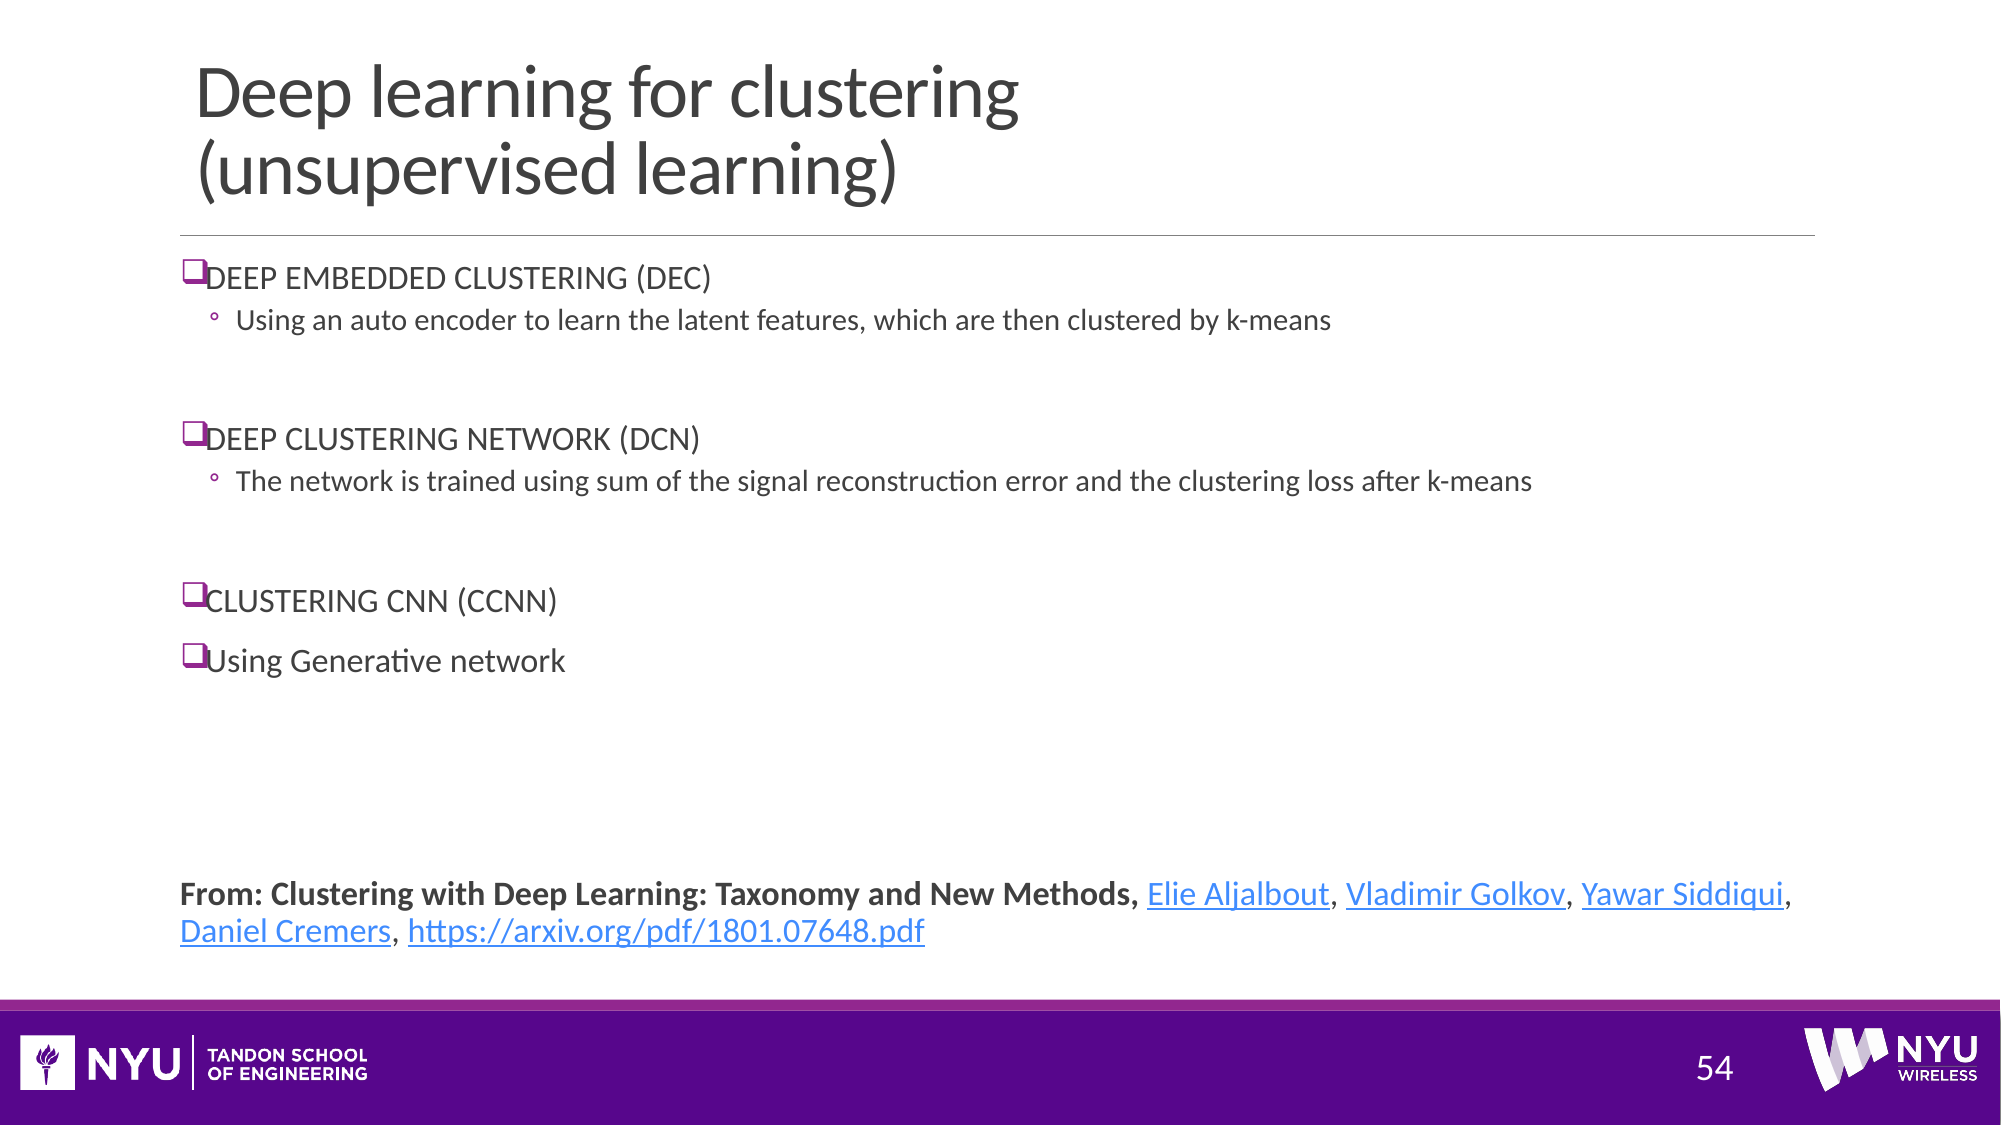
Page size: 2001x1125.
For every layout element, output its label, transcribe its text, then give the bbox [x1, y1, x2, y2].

list DEEP EMBEDDED CLUSTERING (DEC) Using an auto encoder to learn the latent features, which are then clustered by k-means DEEP CLUSTERING NETWORK (DCN) The network is trained using sum of the signal reconstruction error and the clustering loss after k-means CLUSTERING CNN (CCNN) Using Generative network From: Clustering with Deep Learning: Taxonomy and New Methods, Elie Aljalbout, Vladimir Golkov, Yawar Siddiqui, Daniel Cremers, https://arxiv.org/pdf/1801.07648.pdf [180, 252, 1830, 963]
slide_number 54 [1533, 1035, 1749, 1096]
title Deep learning for clustering (unsupervised learning) [180, 47, 1830, 218]
